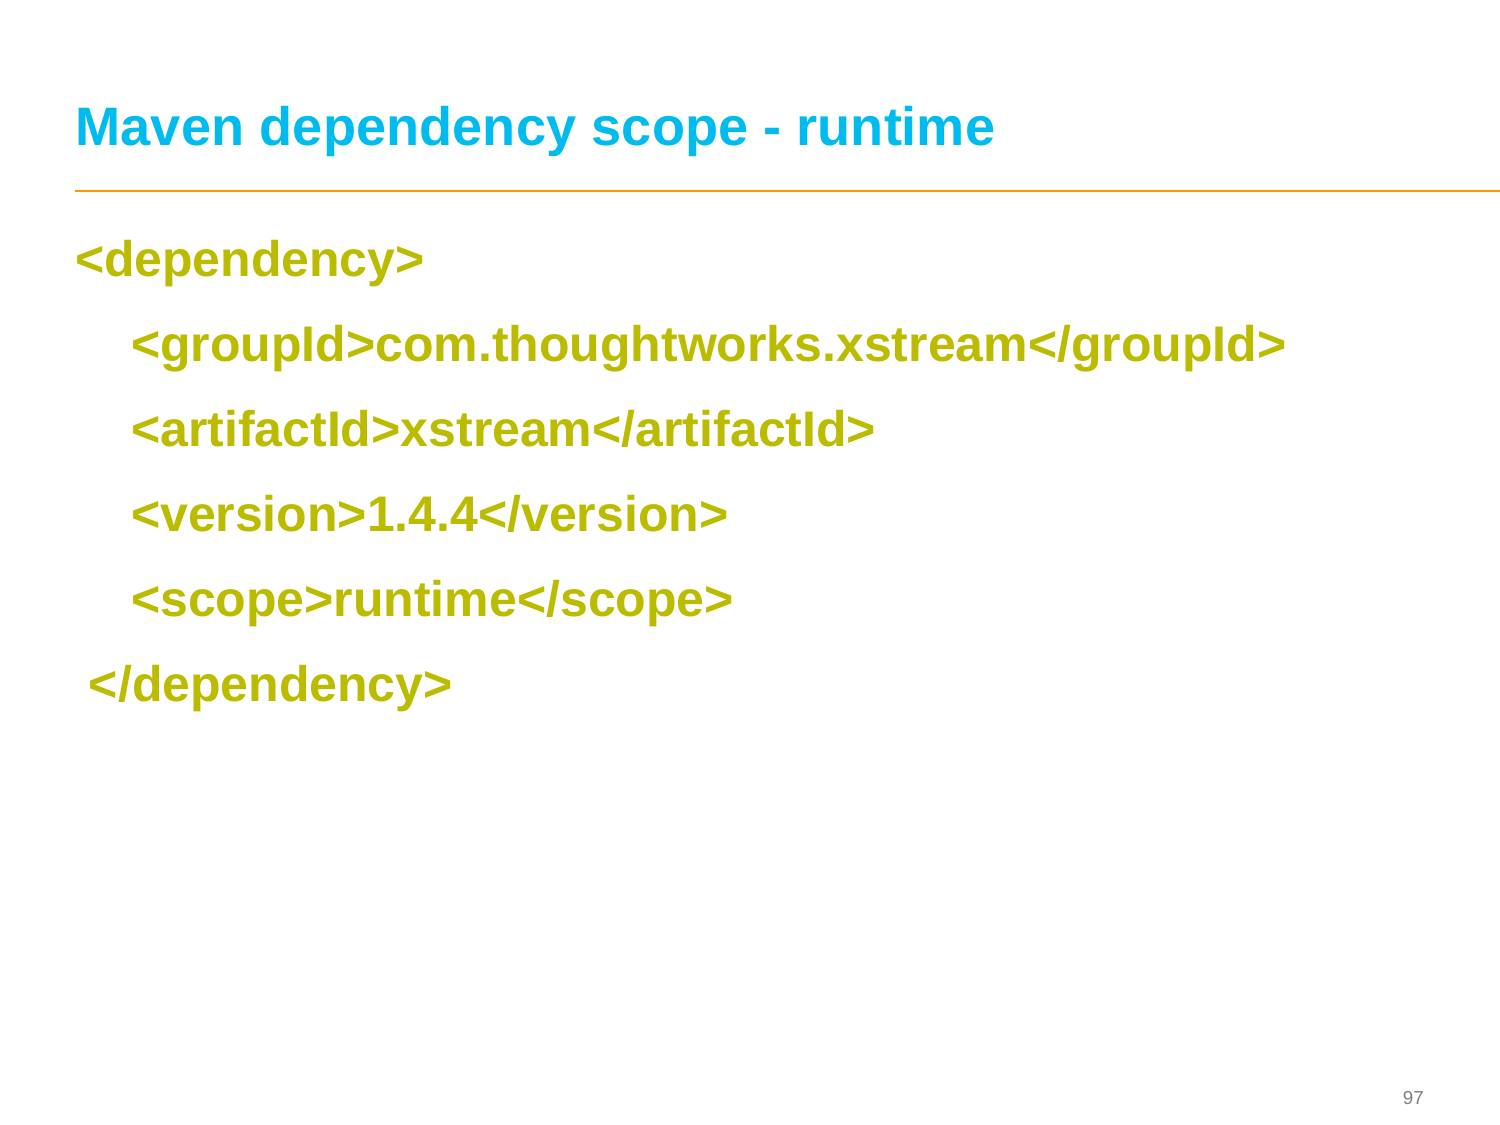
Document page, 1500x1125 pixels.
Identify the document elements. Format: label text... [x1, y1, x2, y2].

list <dependency> <groupId>com.thoughtworks.xstream</groupId> <artifactId>xstream</artifactId> <version>1.4.4</version> <scope>runtime</scope> </dependency> [75, 226, 1425, 1018]
title Maven dependency scope - runtime [75, 27, 1422, 157]
